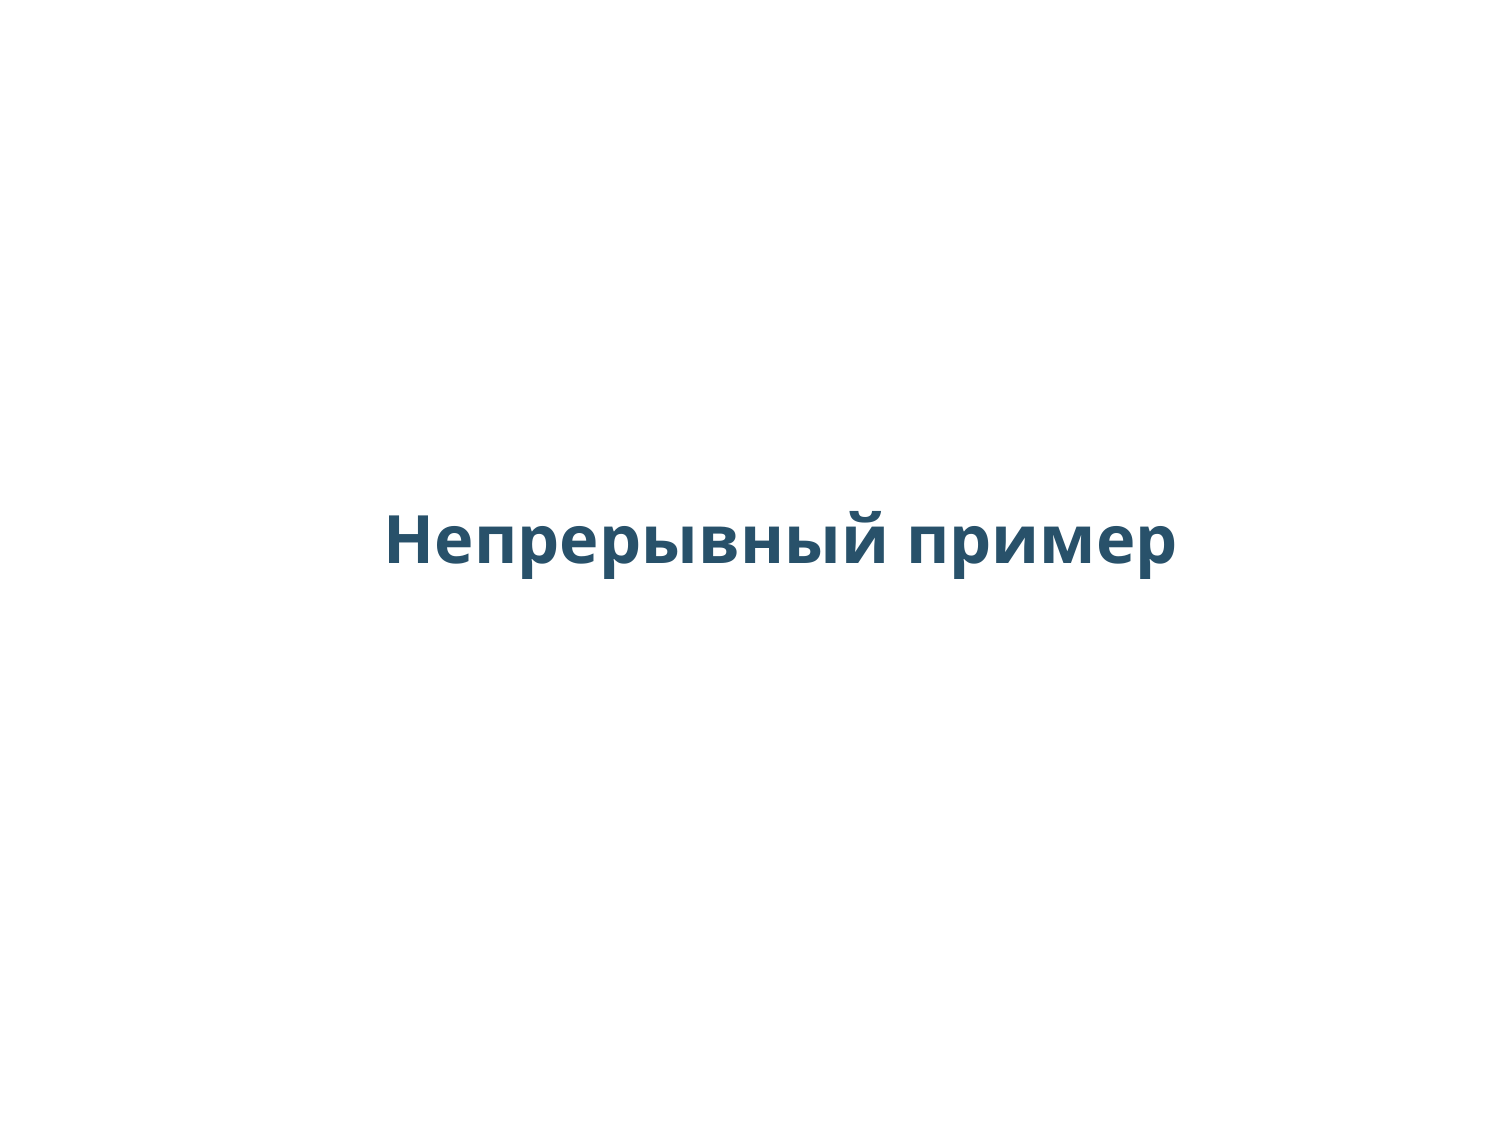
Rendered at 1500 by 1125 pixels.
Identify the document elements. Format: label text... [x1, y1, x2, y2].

text_box Непрерывный пример [64, 19, 1483, 1047]
